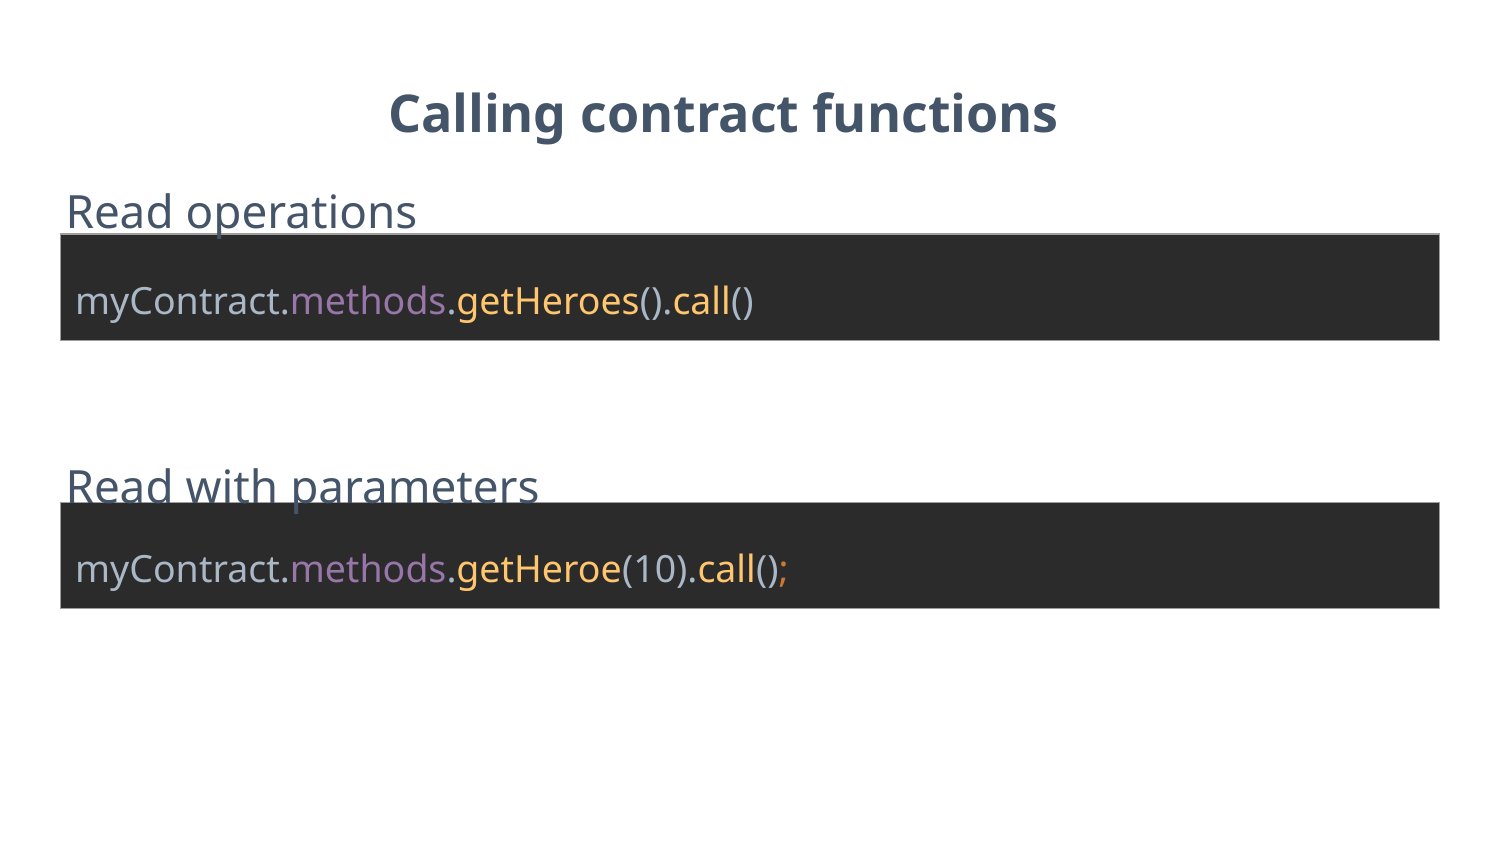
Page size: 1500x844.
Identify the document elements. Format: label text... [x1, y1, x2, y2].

table_header myContract.methods.getHeroes().call() [61, 235, 1439, 340]
text_box Read with parameters [60, 427, 934, 503]
table_header myContract.methods.getHeroe(10).call(); [61, 503, 1439, 608]
text_box Calling contract functions [286, 45, 1161, 121]
text_box Read operations [60, 152, 934, 228]
